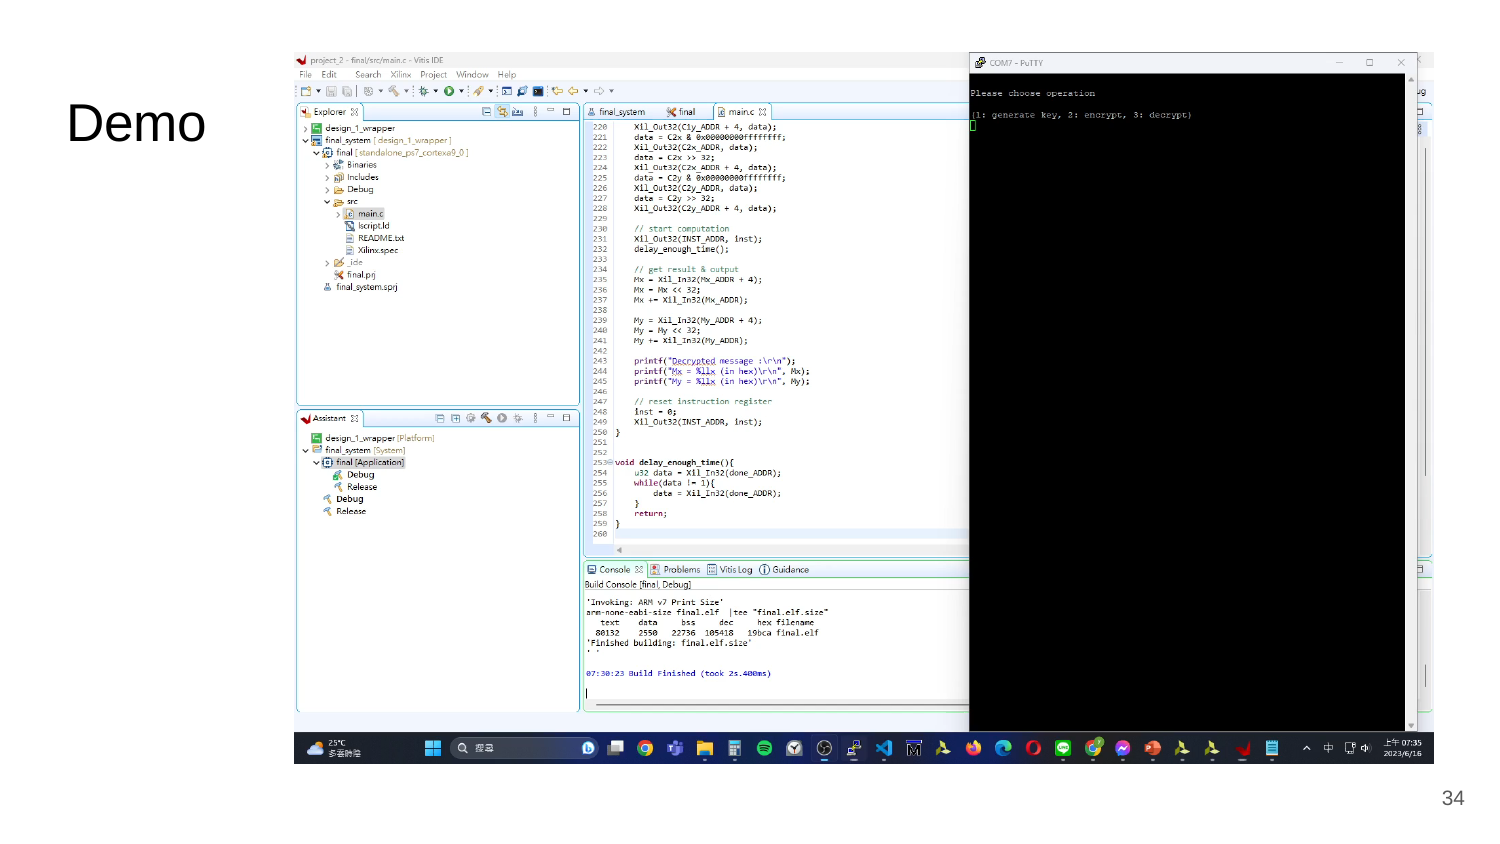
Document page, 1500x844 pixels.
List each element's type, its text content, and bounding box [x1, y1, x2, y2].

title Demo [1441, 72, 1449, 167]
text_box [293, 51, 1436, 766]
title Demo [51, 72, 288, 167]
slide_number 34 [1389, 764, 1480, 830]
